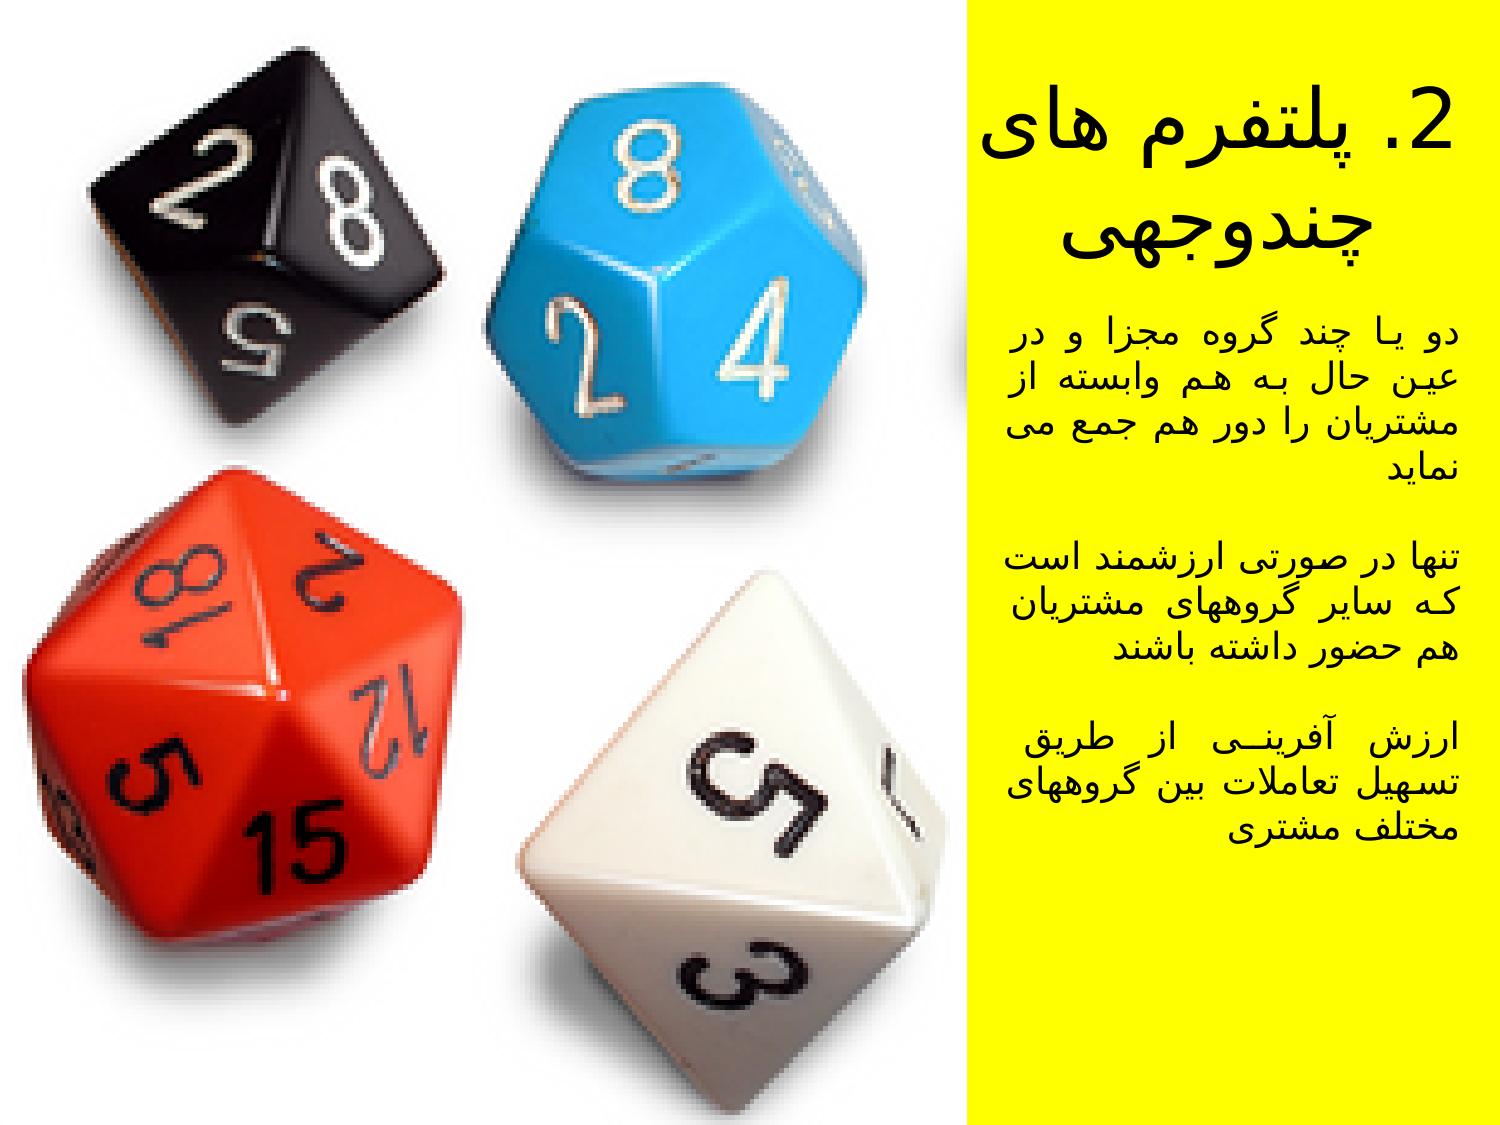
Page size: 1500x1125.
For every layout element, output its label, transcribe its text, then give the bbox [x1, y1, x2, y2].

picture [0, 0, 968, 1125]
title 2. پلتفرم های چندوجهی [971, 67, 1500, 263]
text_box دو یا چند گروه مجزا و در عین حال به هم وابسته از مشتریان را دور هم جمع می نماید تنها در صورتی ارزشمند است که سایر گروههای مشتریان هم حضور داشته باشند ارزش آفرینی از طریق تسهیل تعاملات بین گروههای مختلف مشتری [987, 299, 1475, 900]
